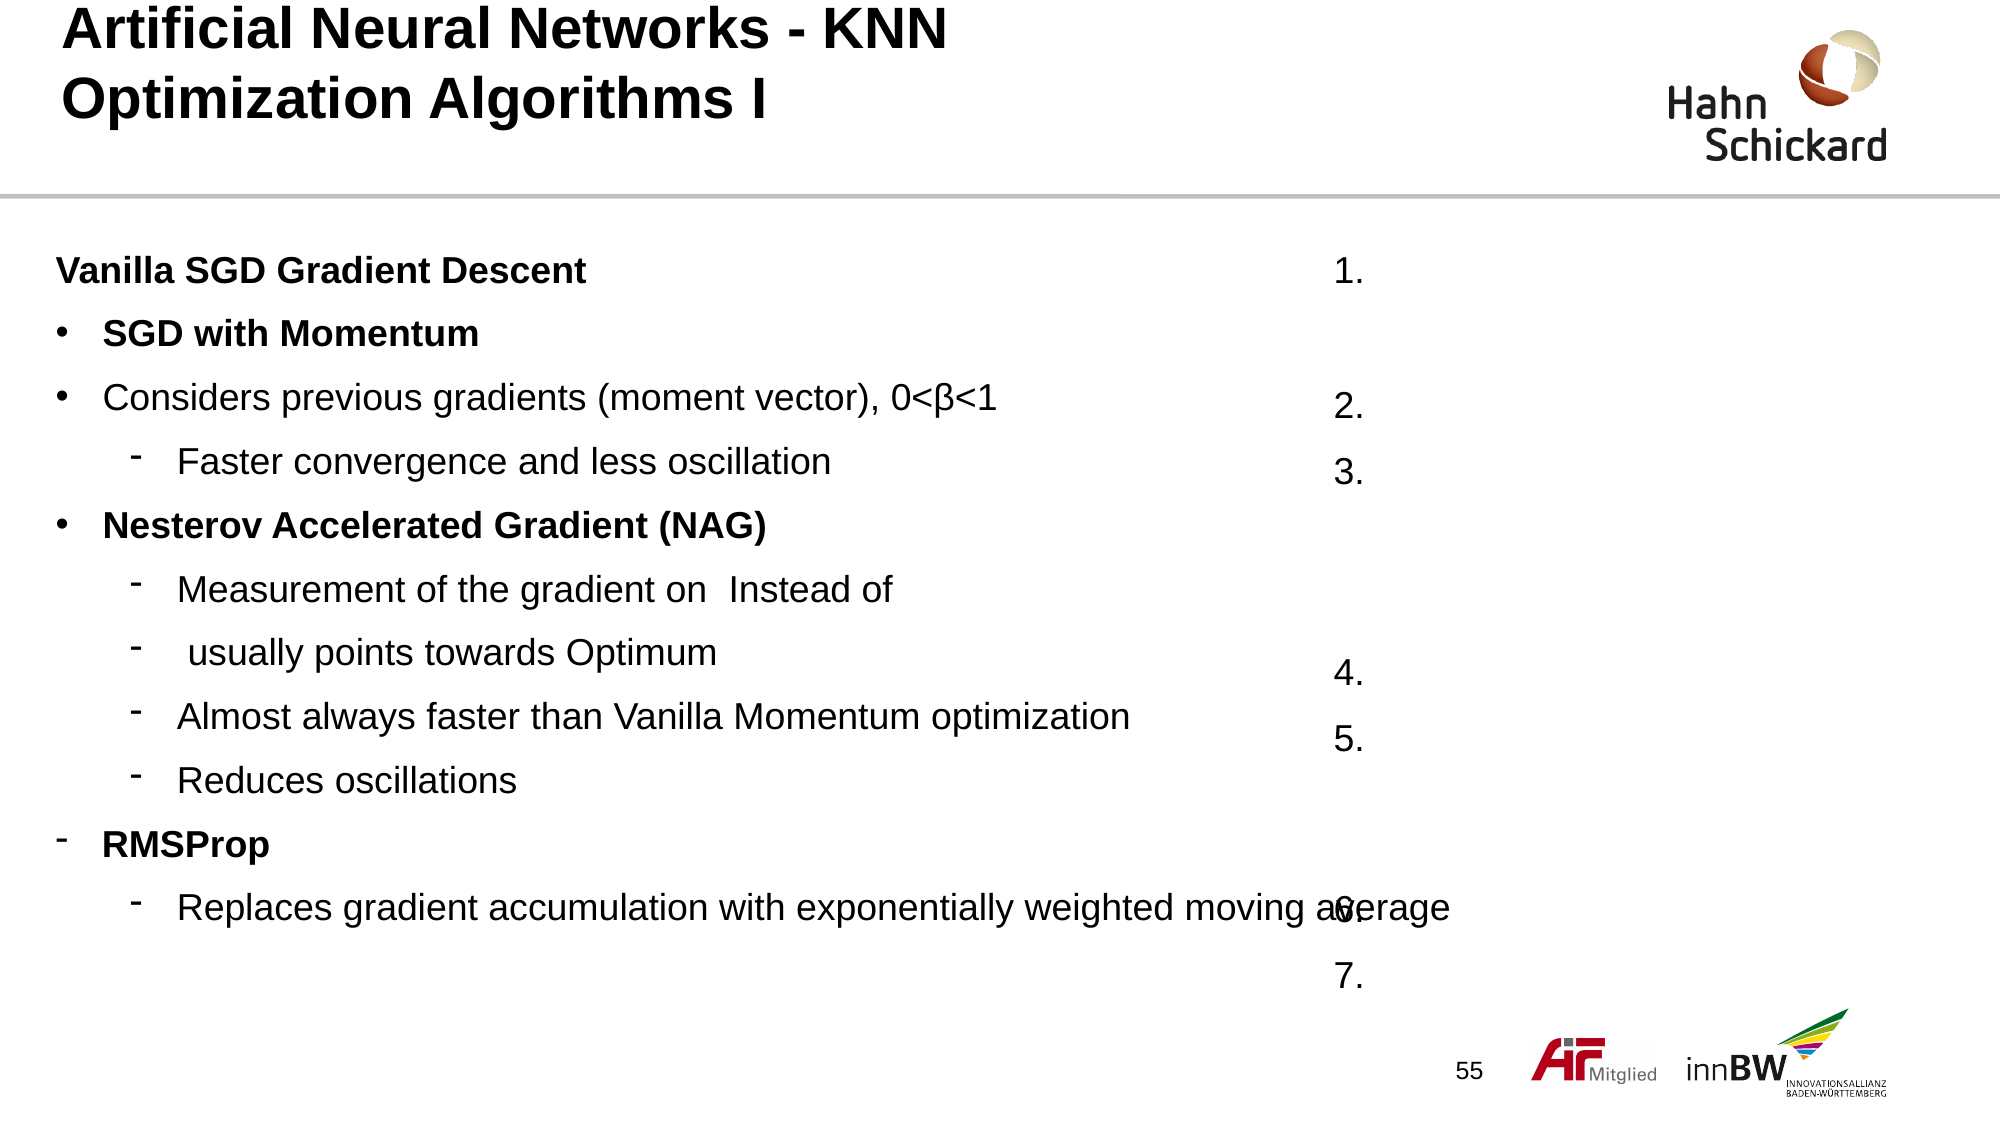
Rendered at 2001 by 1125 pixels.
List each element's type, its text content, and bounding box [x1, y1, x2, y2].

title Artificial Neural Networks - KNN Optimization Algorithms I [40, 9, 1624, 181]
picture [1531, 1038, 1656, 1084]
slide_number 55 [1386, 1039, 1504, 1100]
picture [1669, 30, 1886, 161]
